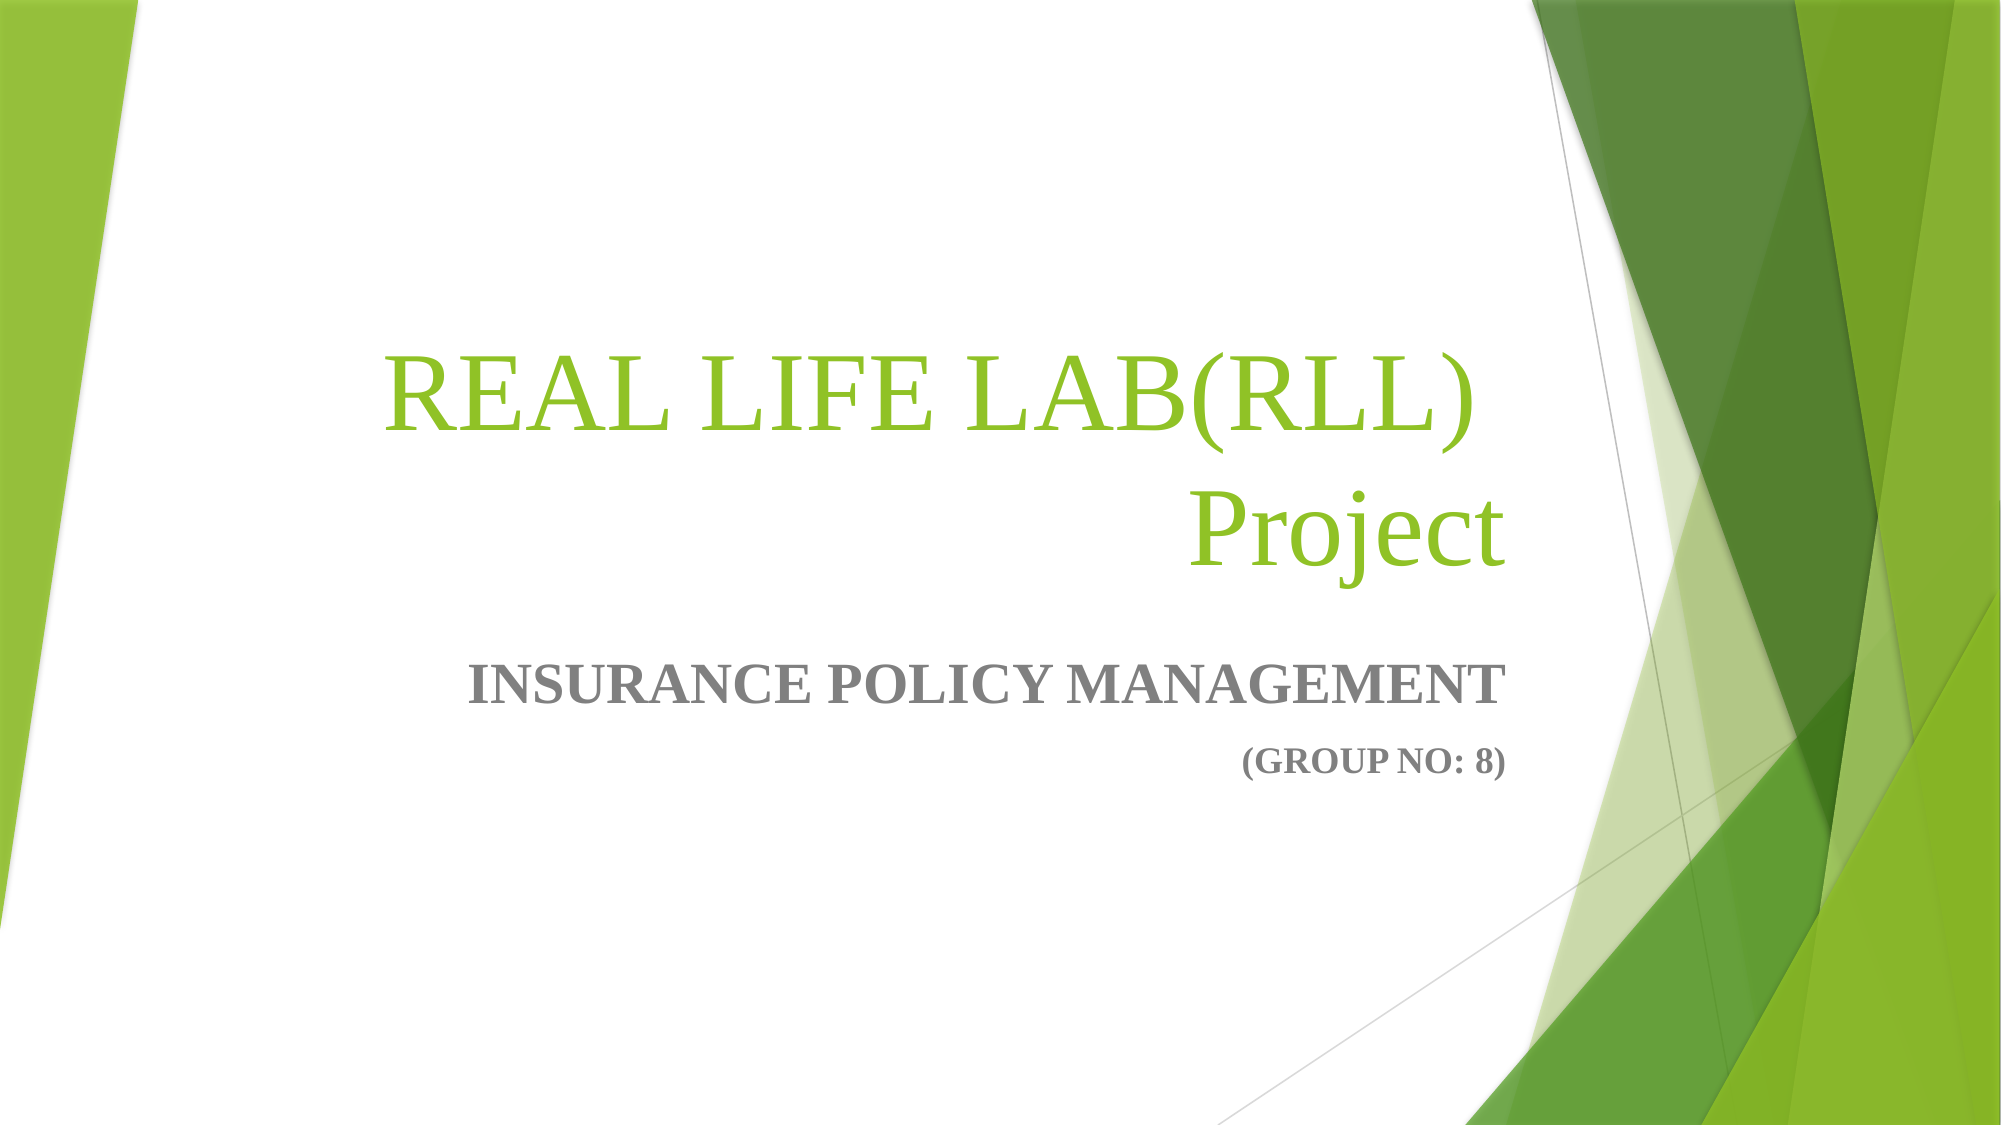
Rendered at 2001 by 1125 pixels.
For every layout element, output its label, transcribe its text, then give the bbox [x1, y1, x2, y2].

title REAL LIFE LAB(RLL) Project [247, 325, 1522, 596]
subtitle INSURANCE POLICY MANAGEMENT (GROUP NO: 8) [247, 637, 1522, 845]
